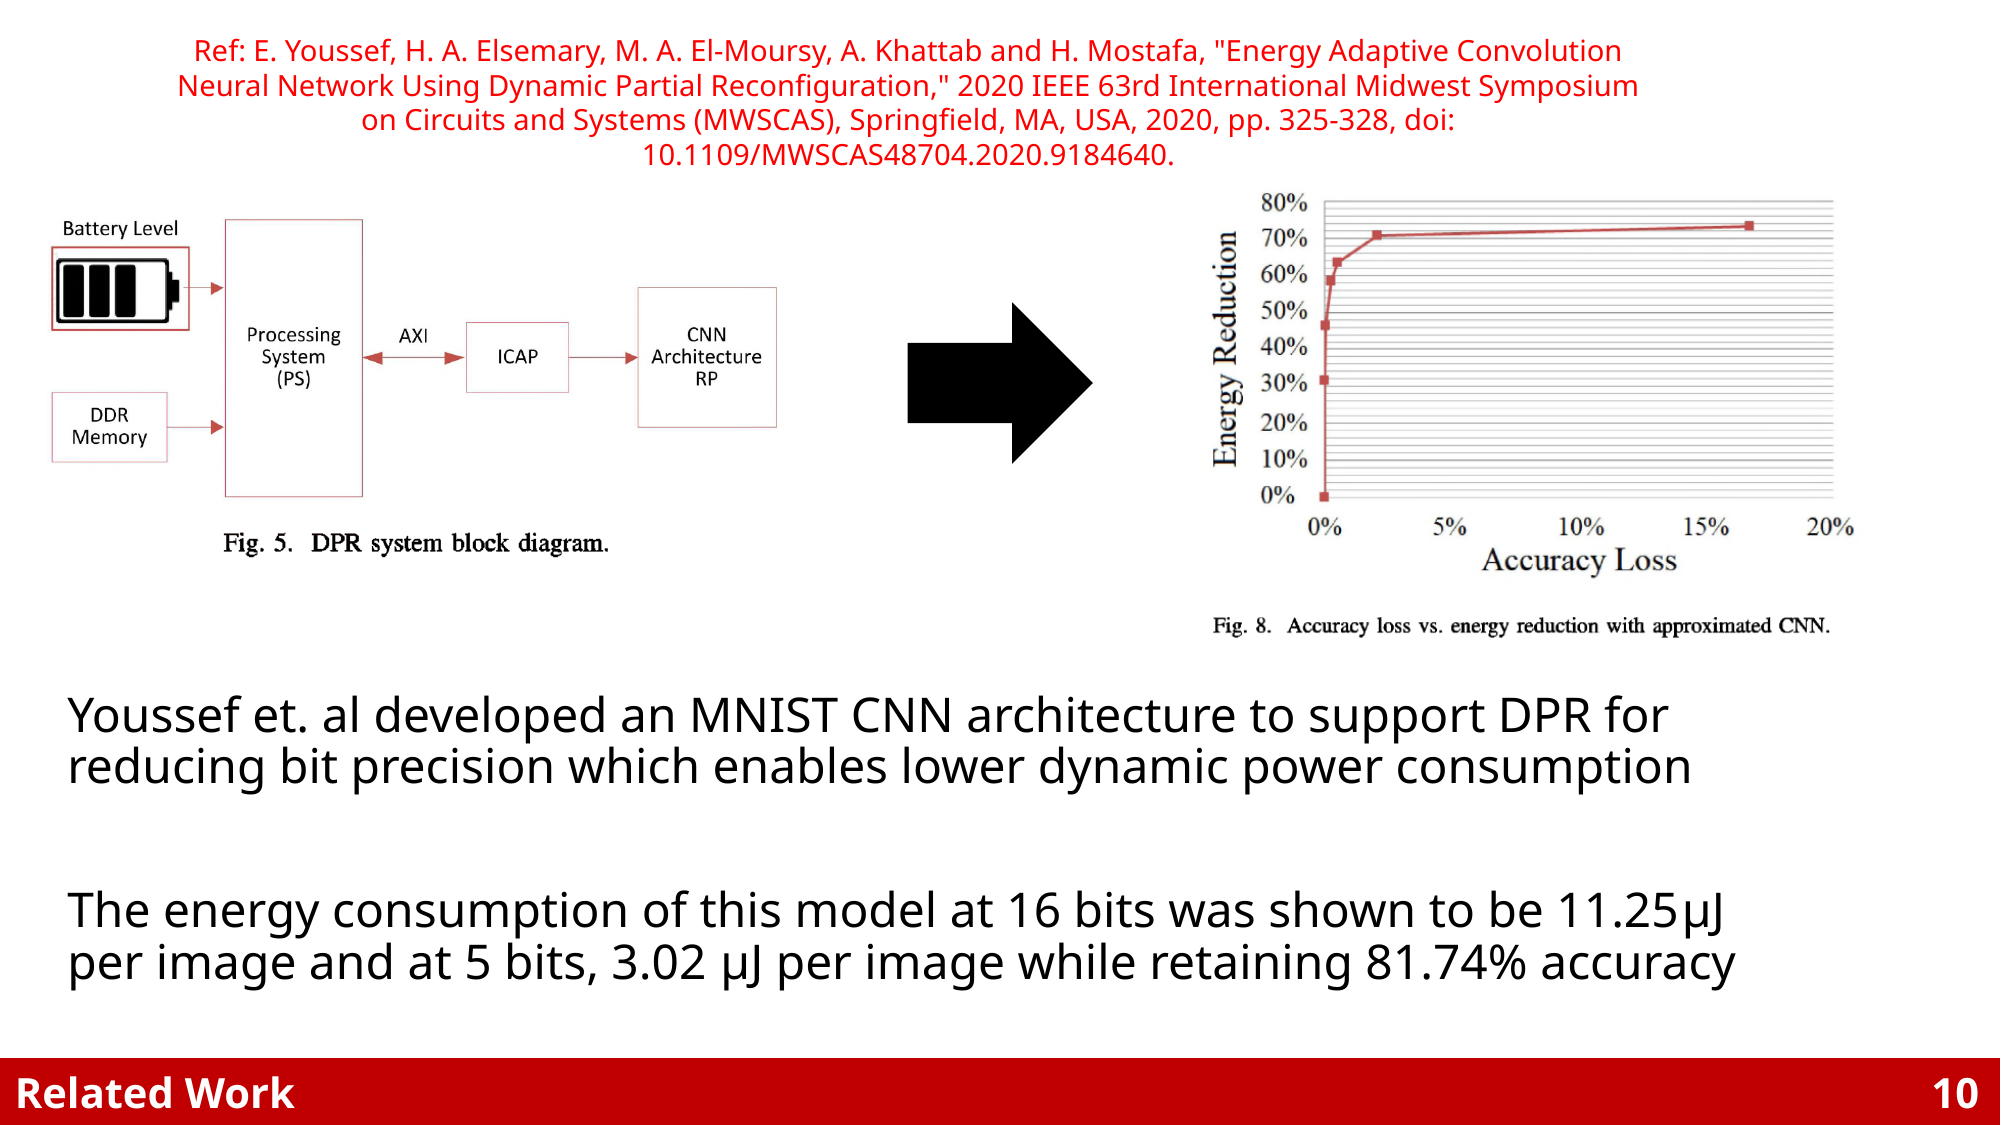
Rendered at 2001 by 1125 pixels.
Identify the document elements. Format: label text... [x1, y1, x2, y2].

text_box Related Work [0, 1059, 788, 1125]
picture [18, 187, 802, 579]
text_box [0, 1058, 2000, 1125]
text_box 10 [1910, 1059, 2000, 1125]
list Youssef et. al developed an MNIST CNN architecture to support DPR for reducing bit precision which enables lower dynamic power consumption The energy consumption of this model at 16 bits was shown to be 11.25μJ per image and at 5 bits, 3.02 μJ per image while retaining 81.74% accuracy [52, 683, 1765, 1007]
text_box Ref: E. Youssef, H. A. Elsemary, M. A. El-Moursy, A. Khattab and H. Mostafa, "Energy Adaptive Convolution Neural Network Using Dynamic Partial Reconfiguration," 2020 IEEE 63rd International Midwest Symposium on Circuits and Systems (MWSCAS), Springfield, MA, USA, 2020, pp. 325-328, doi: 10.1109/MWSCAS48704.2020.9184640. [160, 24, 1657, 179]
picture [1198, 184, 1865, 651]
text_box [907, 302, 1093, 464]
